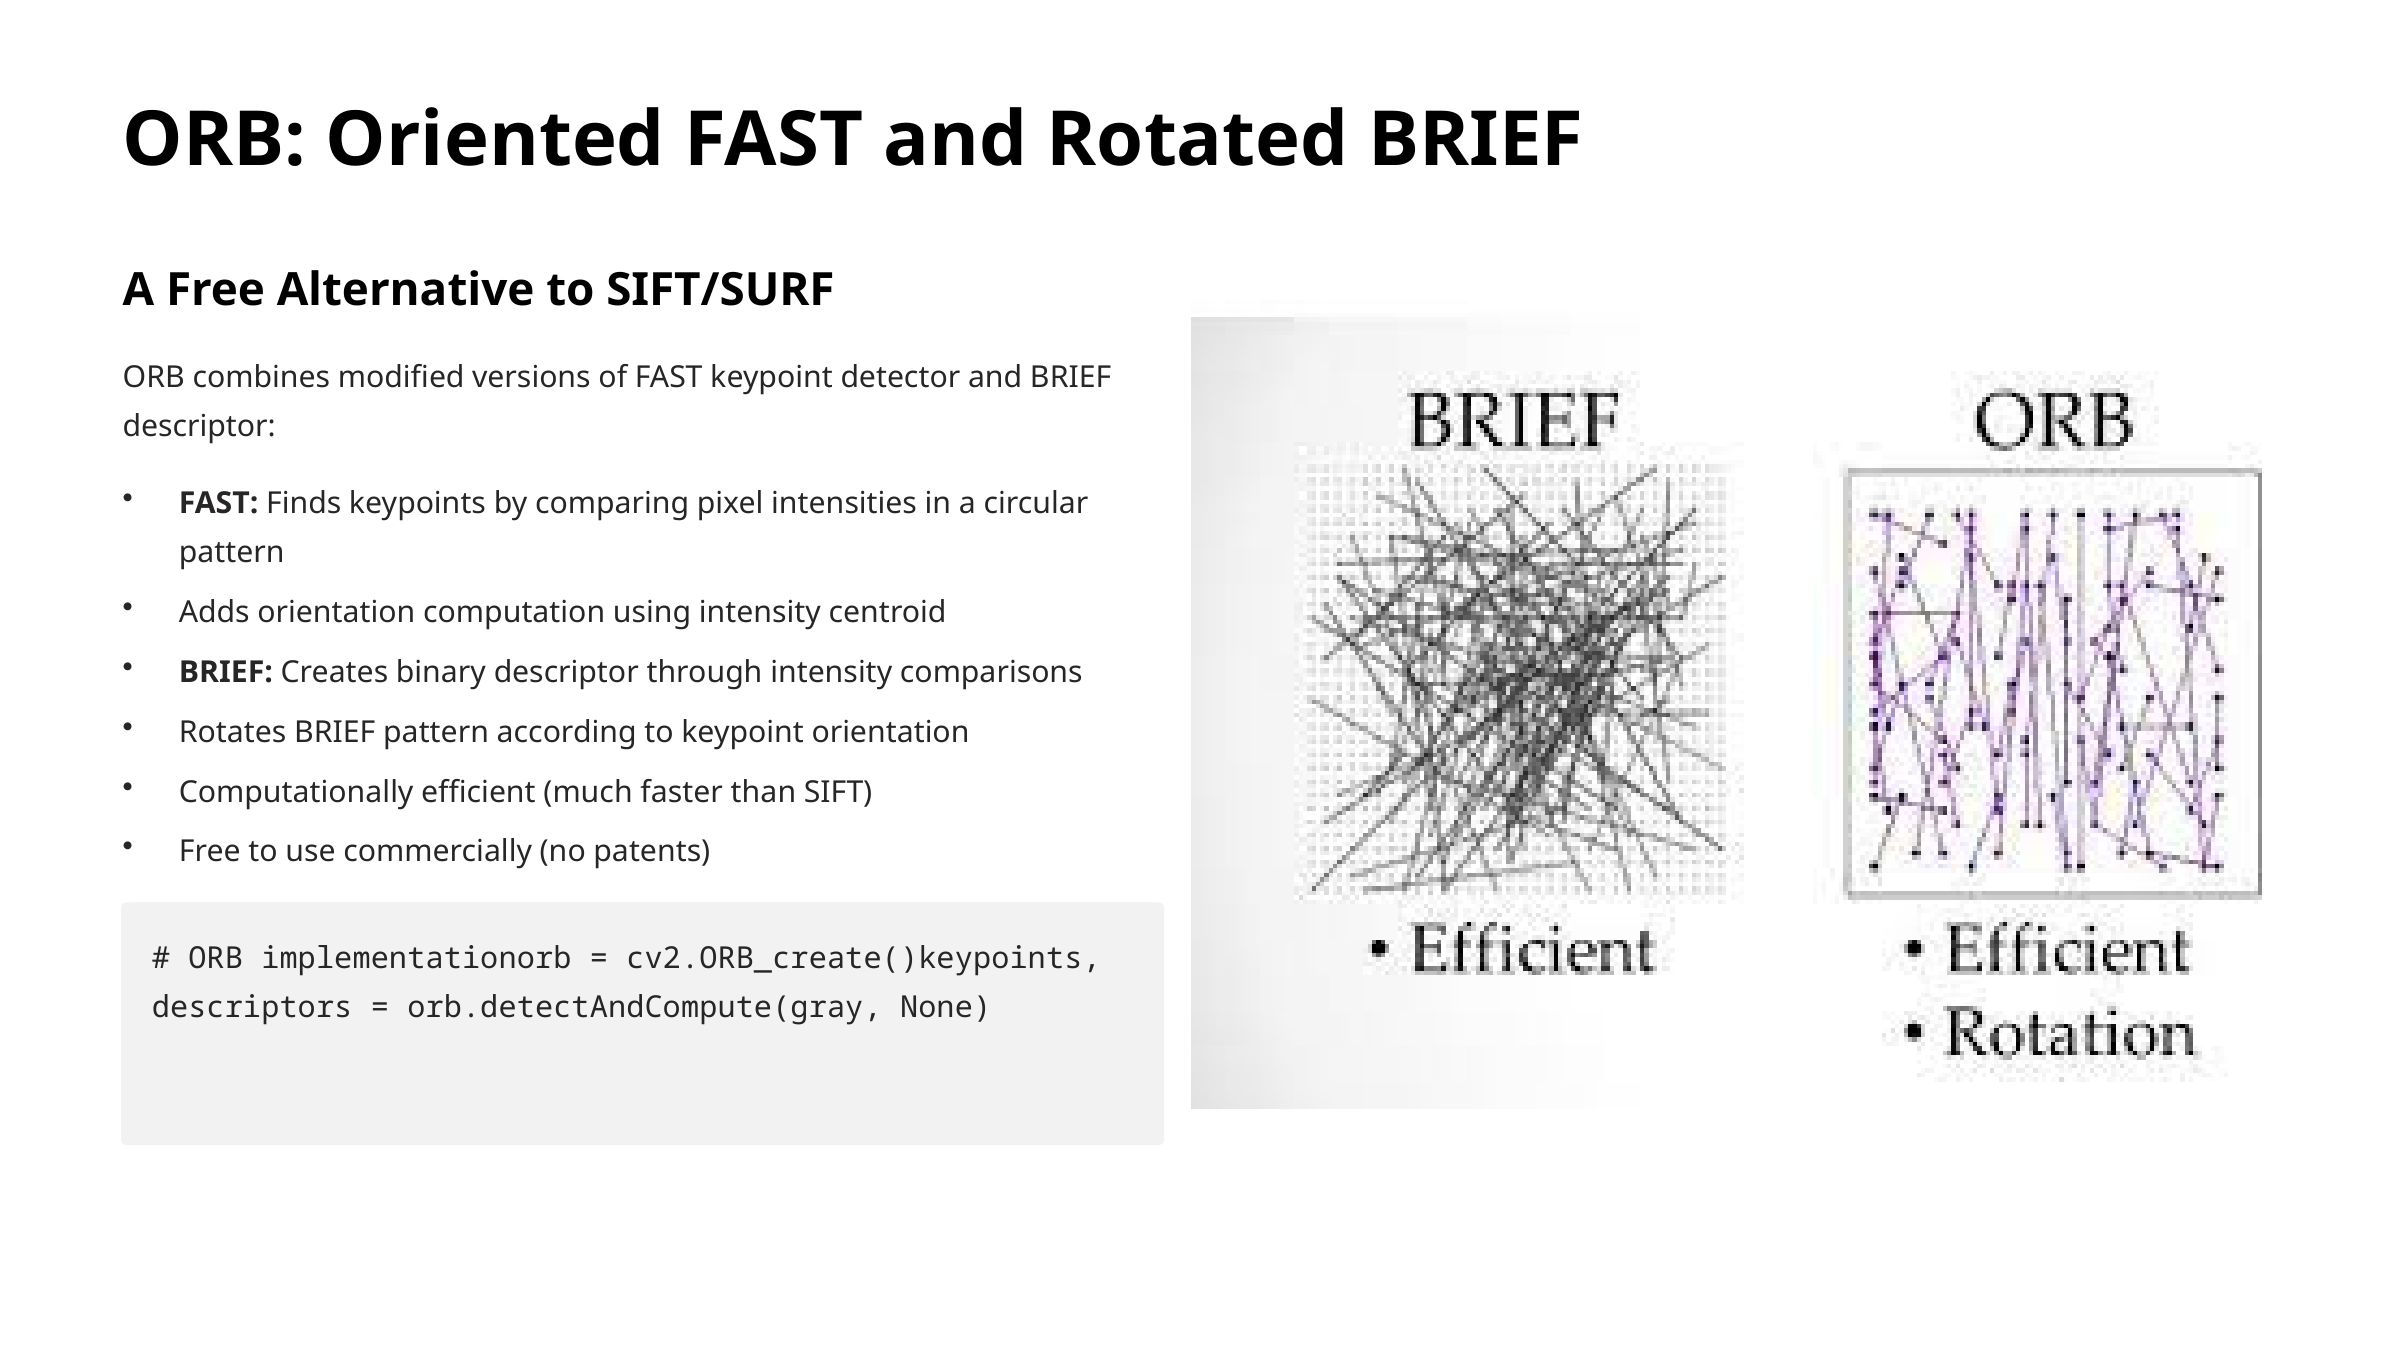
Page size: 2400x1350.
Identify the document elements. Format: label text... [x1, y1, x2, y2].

text_box A Free Alternative to SIFT/SURF [122, 256, 831, 315]
text_box ORB combines modified versions of FAST keypoint detector and BRIEF descriptor: [122, 345, 1163, 444]
text_box Free to use commercially (no patents) [122, 818, 1163, 868]
text_box ORB: Oriented FAST and Rotated BRIEF [122, 84, 1567, 181]
text_box # ORB implementationorb = cv2.ORB_create()keypoints, descriptors = orb.detectAndCompute(gray, None) [151, 925, 1134, 1122]
text_box Adds orientation computation using intensity centroid [122, 579, 1163, 629]
text_box Computationally efficient (much faster than SIFT) [122, 759, 1163, 809]
picture [1191, 300, 2384, 1109]
text_box BRIEF: Creates binary descriptor through intensity comparisons [122, 639, 1163, 689]
text_box FAST: Finds keypoints by comparing pixel intensities in a circular pattern [122, 470, 1163, 569]
text_box Rotates BRIEF pattern according to keypoint orientation [122, 699, 1163, 749]
text_box [121, 902, 1165, 1145]
